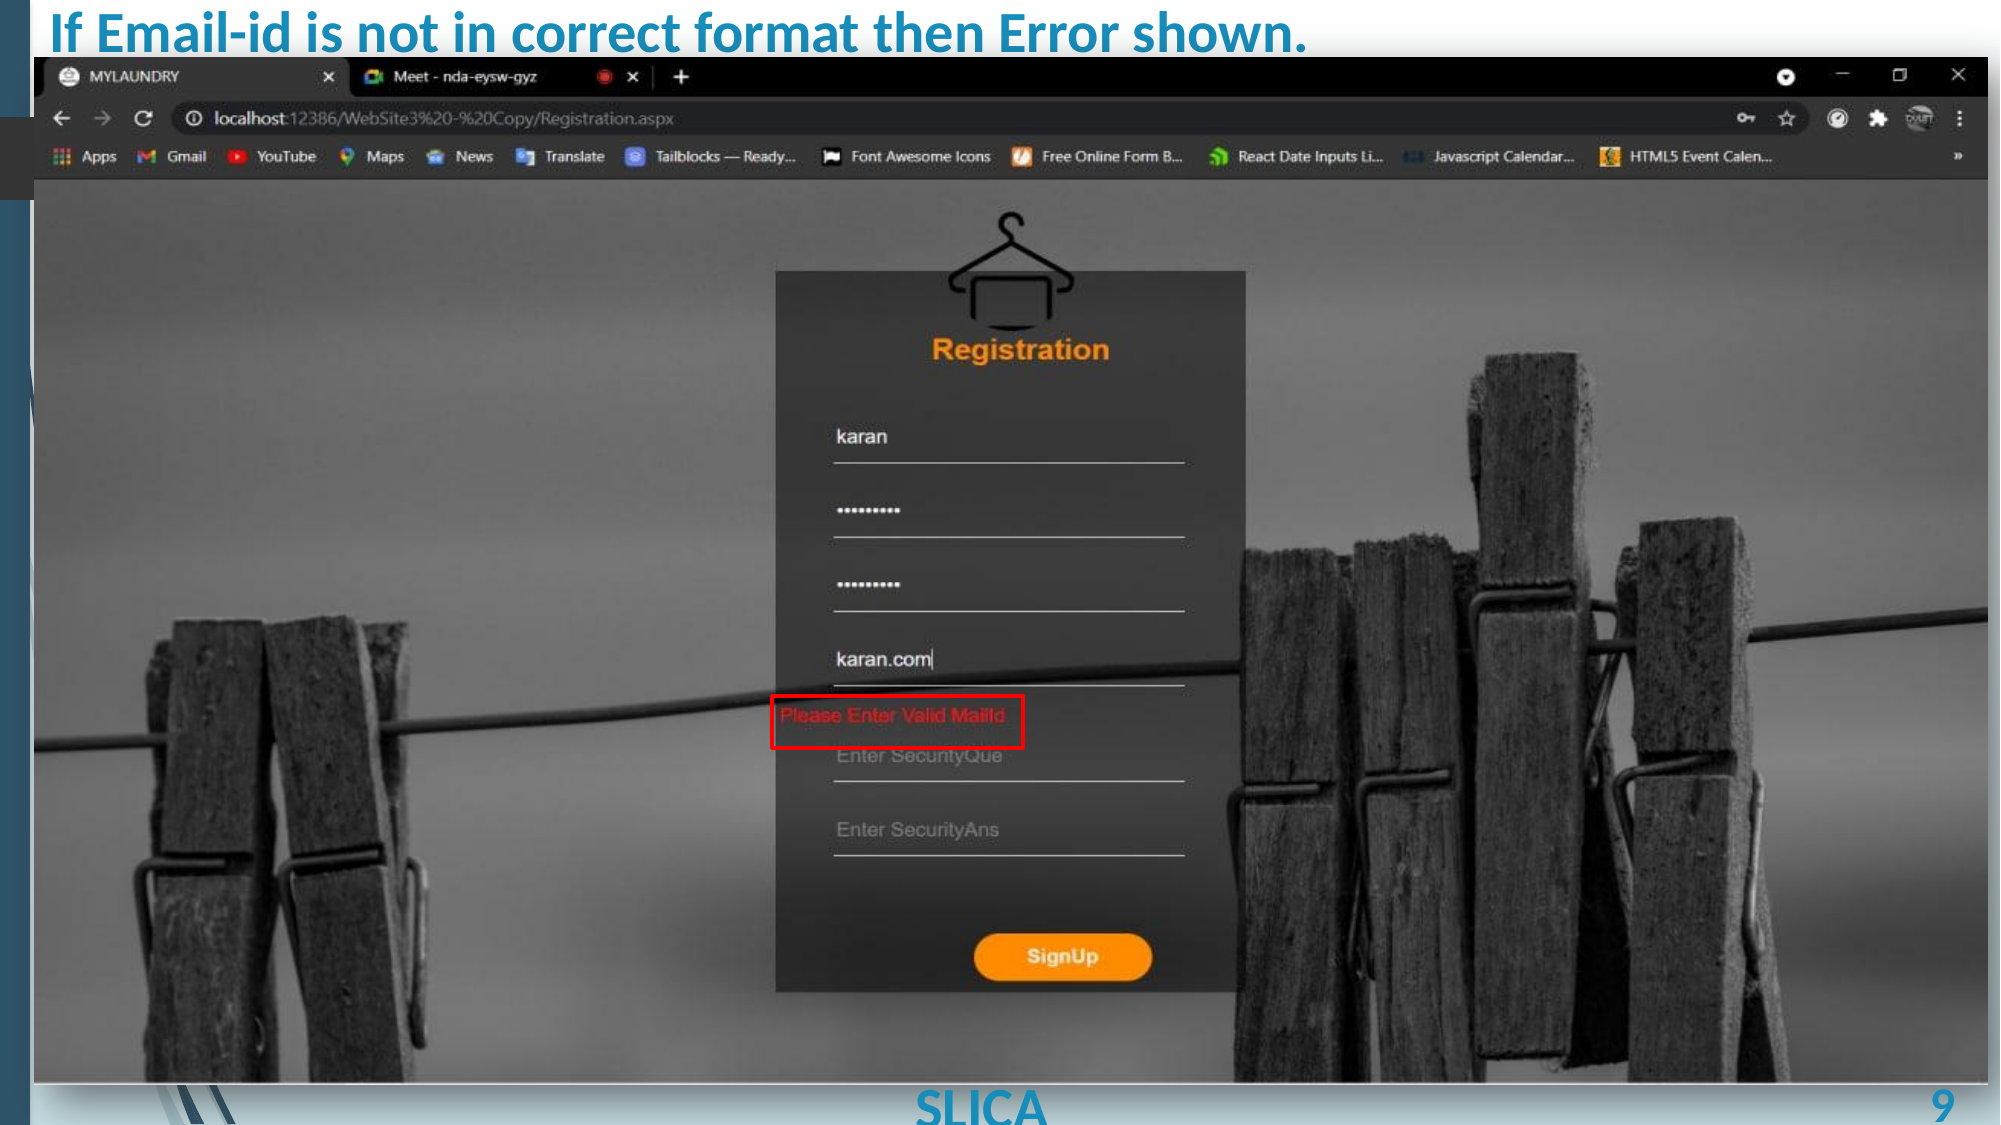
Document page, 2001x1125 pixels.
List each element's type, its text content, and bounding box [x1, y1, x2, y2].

text_box If Email-id is not in correct format then Error shown. [34, 0, 1823, 54]
text_box 9 [1914, 1065, 2000, 1125]
picture [34, 57, 1988, 1085]
text_box SLICA [900, 1092, 1087, 1125]
